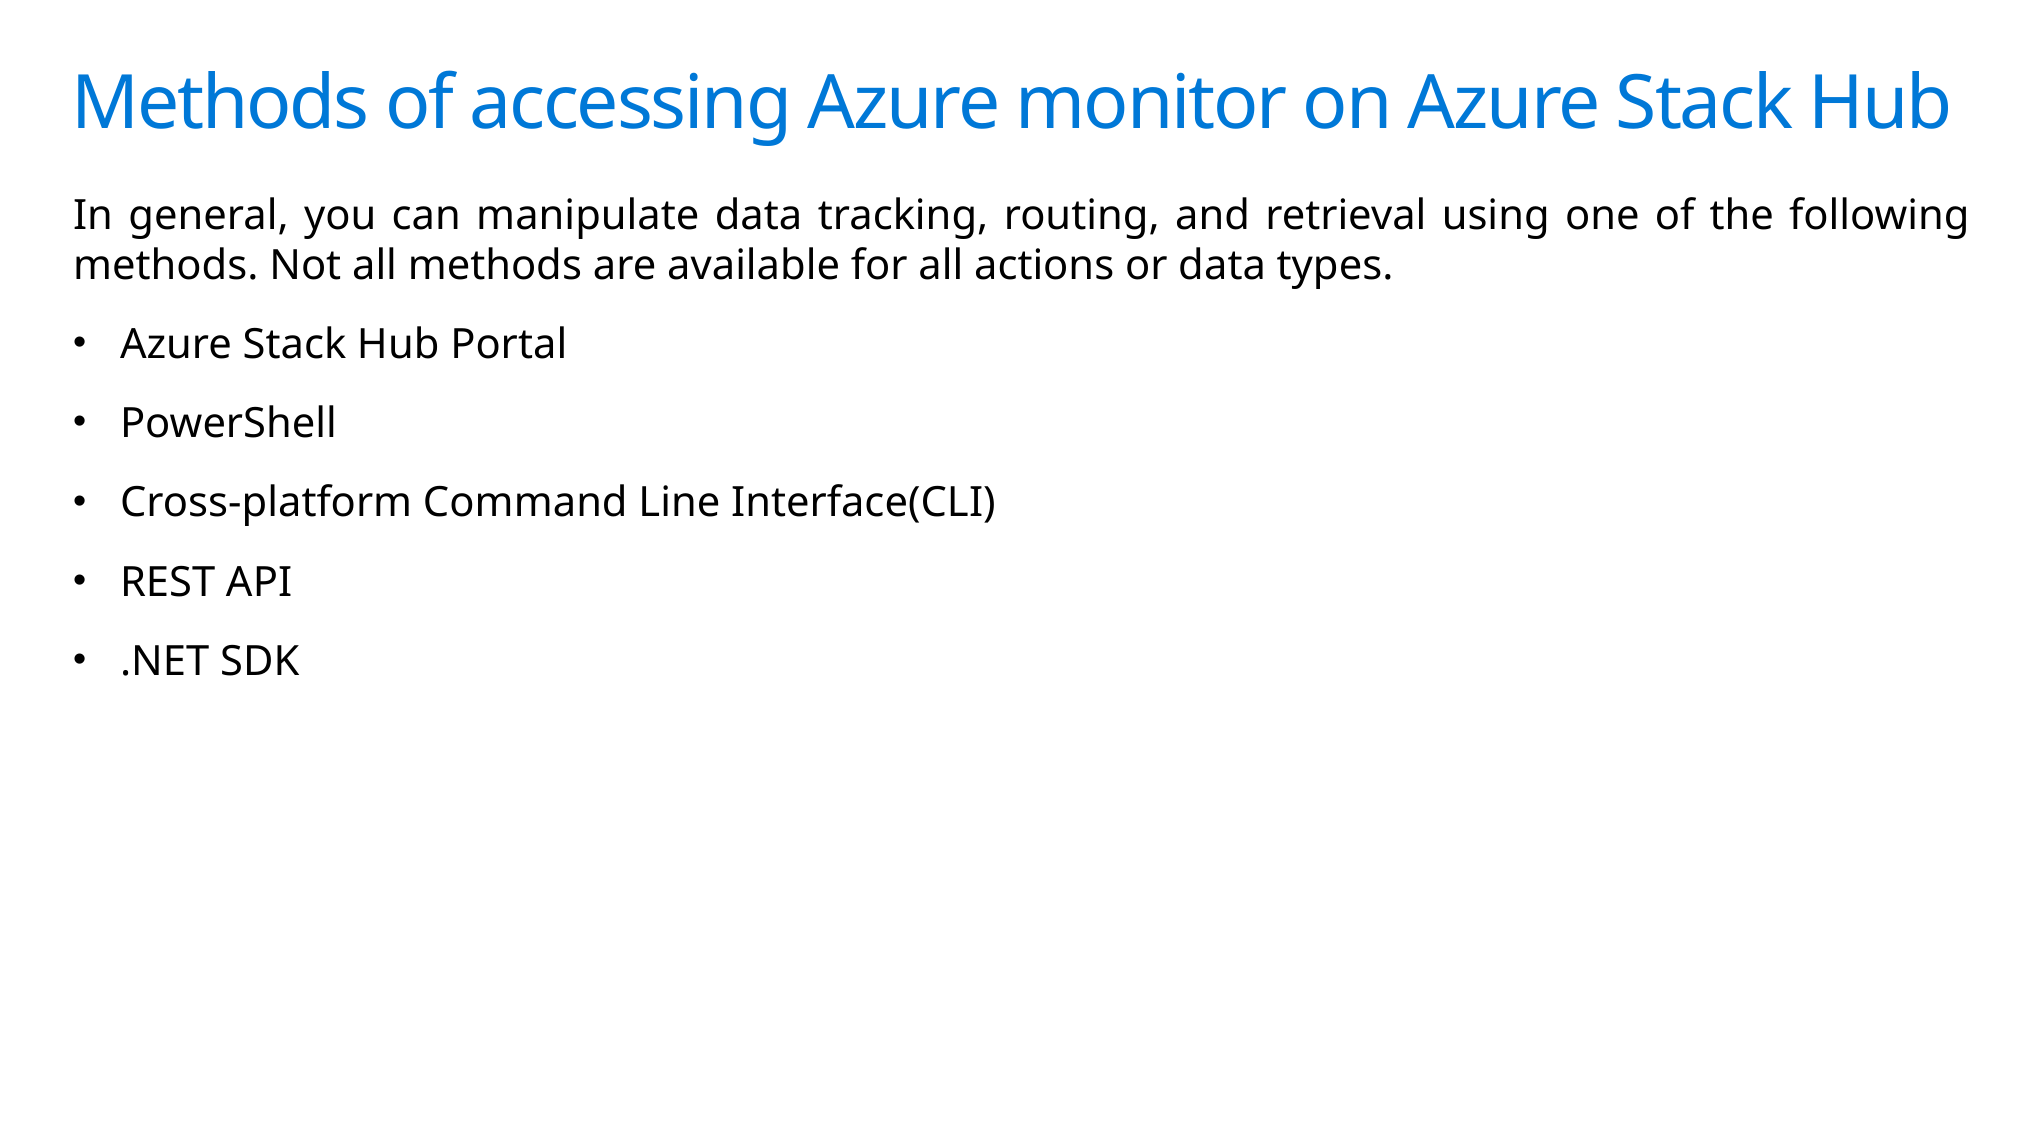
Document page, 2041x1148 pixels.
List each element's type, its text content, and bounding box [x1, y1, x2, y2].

title Methods of accessing Azure monitor on Azure Stack Hub [71, 37, 1969, 161]
list In general, you can manipulate data tracking, routing, and retrieval using one of the following methods. Not all methods are available for all actions or data types. Azure Stack Hub Portal PowerShell Cross-platform Command Line Interface(CLI) REST API .NET SDK [73, 187, 1971, 689]
